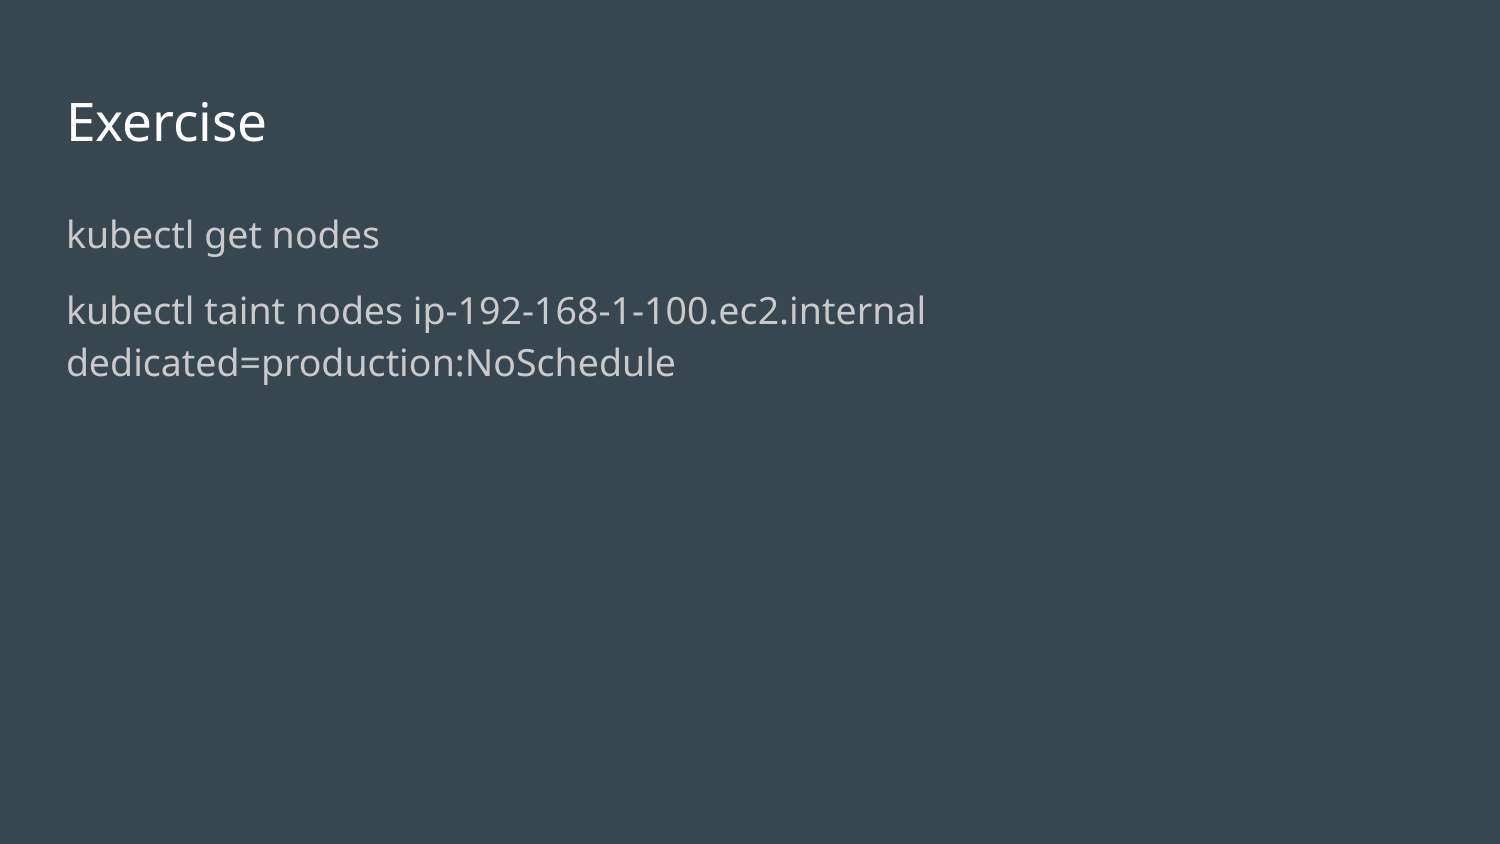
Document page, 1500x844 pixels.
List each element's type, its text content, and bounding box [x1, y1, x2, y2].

list kubectl get nodes kubectl taint nodes ip-192-168-1-100.ec2.internal dedicated=production:NoSchedule [51, 189, 1449, 750]
title Exercise [51, 72, 1449, 167]
